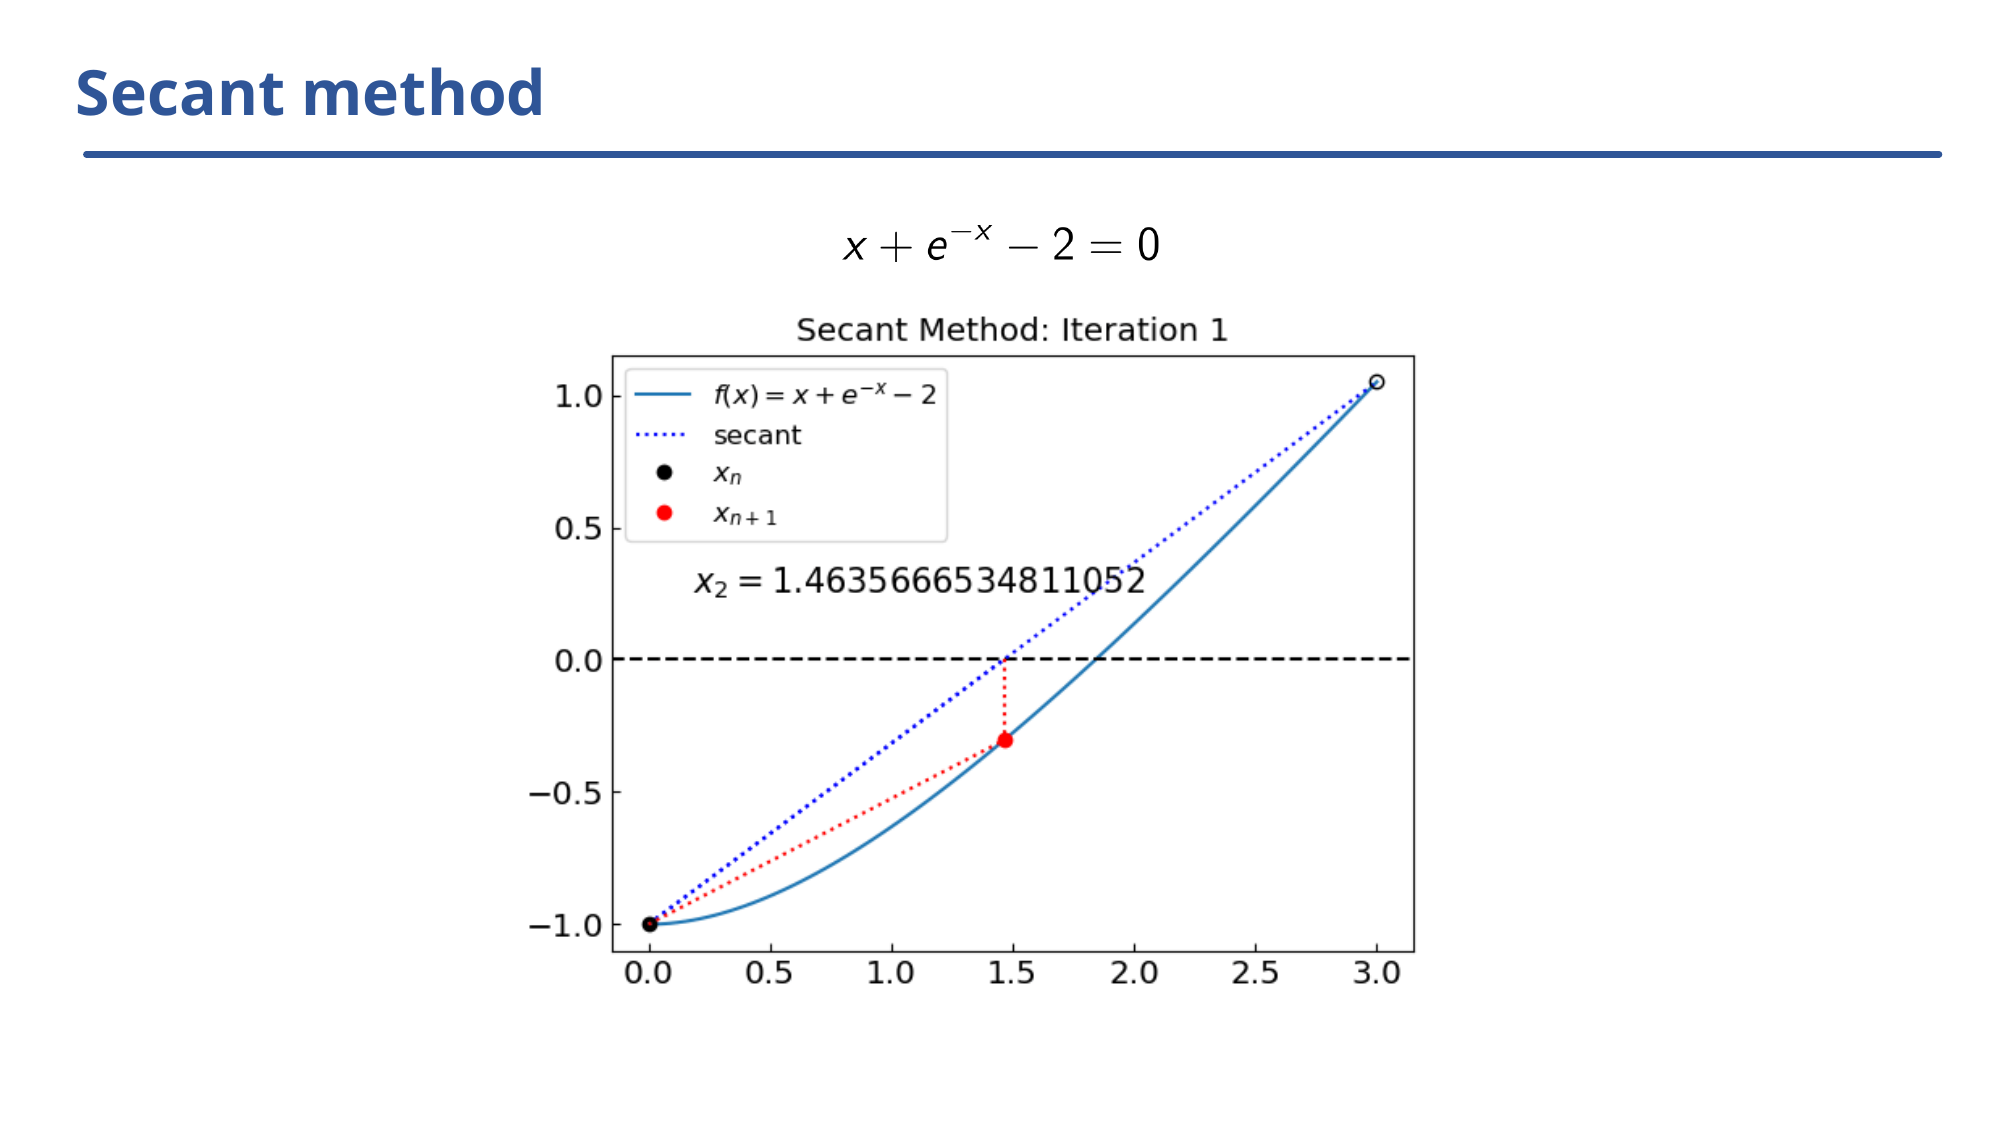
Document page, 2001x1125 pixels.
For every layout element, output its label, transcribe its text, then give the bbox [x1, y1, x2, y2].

title Secant method [60, 0, 1940, 192]
picture [483, 225, 1517, 1037]
